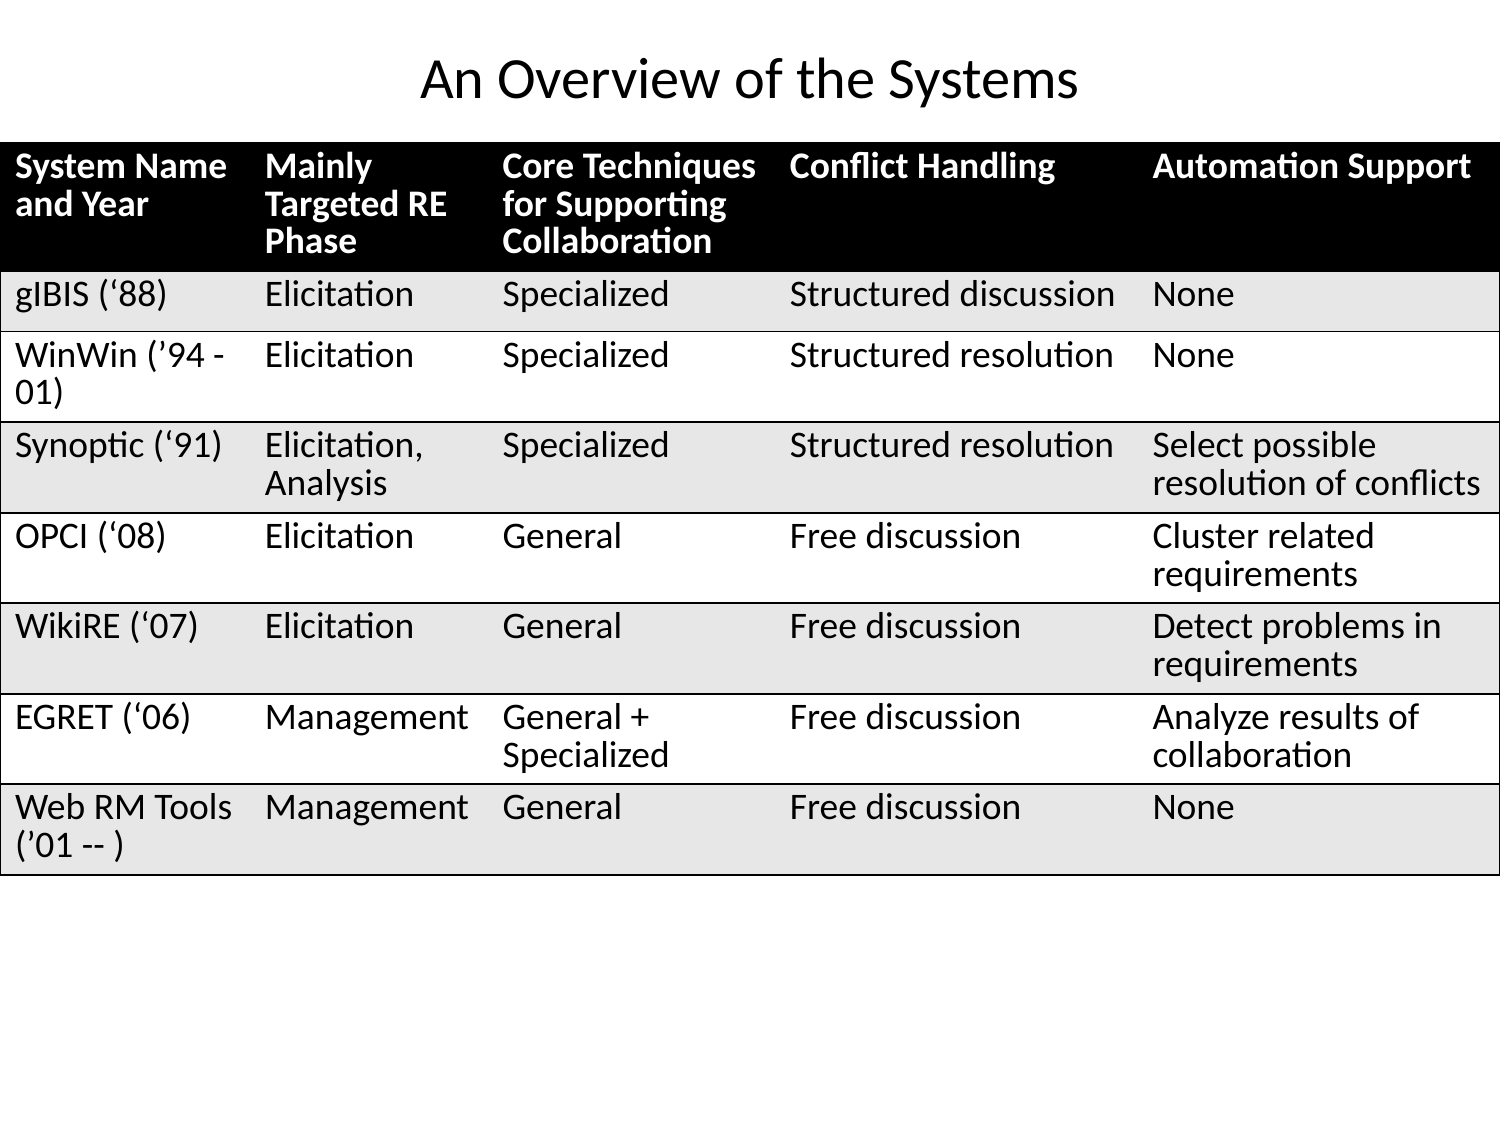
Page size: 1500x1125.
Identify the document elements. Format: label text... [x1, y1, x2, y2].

table_cell Analyze results of collaboration [1137, 695, 1499, 783]
table_cell Elicitation [250, 332, 487, 421]
table_cell EGRET (‘06) [1, 695, 250, 783]
table_cell Management [250, 785, 487, 874]
table_cell Structured discussion [775, 272, 1137, 331]
table_header Conflict Handling [775, 143, 1137, 270]
table_cell Web RM Tools (’01 -- ) [1, 785, 250, 874]
table_cell None [1137, 332, 1499, 421]
table_cell OPCI (‘08) [1, 514, 250, 602]
table_cell gIBIS (‘88) [1, 272, 250, 331]
table_cell Elicitation [250, 604, 487, 693]
table_cell Free discussion [775, 785, 1137, 874]
table_header Core Techniques for Supporting Collaboration [487, 143, 775, 270]
table_cell Specialized [487, 272, 775, 331]
table_cell None [1137, 785, 1499, 874]
table_cell Free discussion [775, 604, 1137, 693]
table_cell None [1137, 272, 1499, 331]
table_cell Structured resolution [775, 423, 1137, 512]
table_header System Name and Year [1, 143, 250, 270]
table_cell Elicitation [250, 514, 487, 602]
table_cell Free discussion [775, 514, 1137, 602]
table_cell Free discussion [775, 695, 1137, 783]
table_cell Specialized [487, 332, 775, 421]
table_cell WinWin (’94 - 01) [1, 332, 250, 421]
table_header Mainly Targeted RE Phase [250, 143, 487, 270]
table_cell Detect problems in requirements [1137, 604, 1499, 693]
table_cell Synoptic (‘91) [1, 423, 250, 512]
table_cell Elicitation, Analysis [250, 423, 487, 512]
table_cell Management [250, 695, 487, 783]
table_cell WikiRE (‘07) [1, 604, 250, 693]
title An Overview of the Systems [75, 37, 1425, 113]
table_cell General + Specialized [487, 695, 775, 783]
table_cell General [487, 514, 775, 602]
table_cell Elicitation [250, 272, 487, 331]
table_cell Select possible resolution of conflicts [1137, 423, 1499, 512]
table_cell Specialized [487, 423, 775, 512]
table_cell Structured resolution [775, 332, 1137, 421]
table_cell General [487, 604, 775, 693]
table_cell Cluster related requirements [1137, 514, 1499, 602]
table_header Automation Support [1137, 143, 1499, 270]
table_cell General [487, 785, 775, 874]
